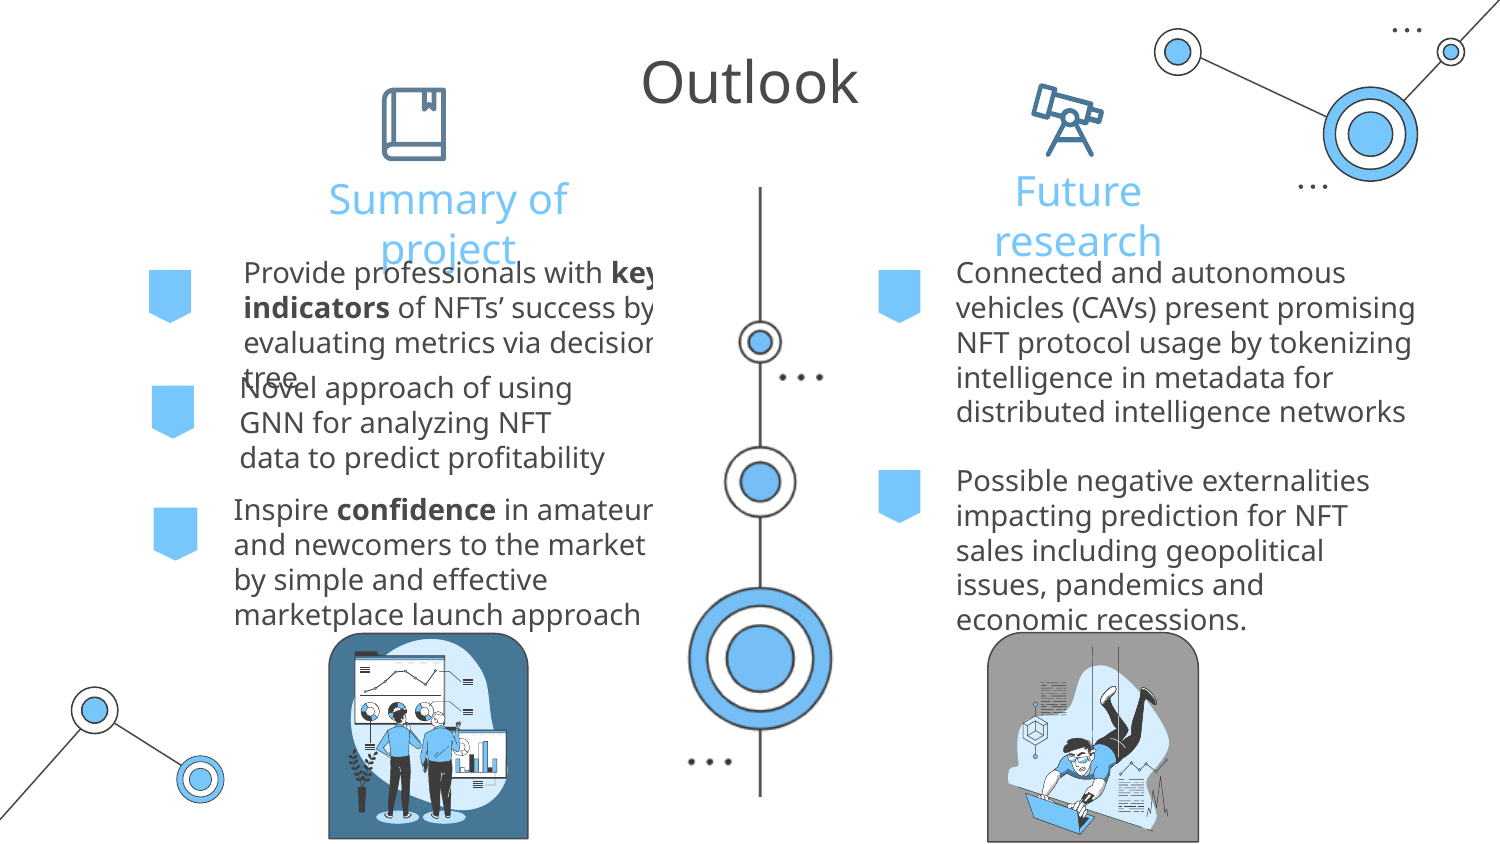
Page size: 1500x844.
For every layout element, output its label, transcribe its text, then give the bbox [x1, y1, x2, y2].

text_box [329, 642, 528, 839]
subtitle Summary of project [268, 157, 628, 224]
text_box [878, 270, 921, 324]
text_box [1006, 646, 1172, 835]
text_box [344, 638, 515, 824]
subtitle Inspire confidence in amateurs and newcomers to the market by simple and effective marketplace launch approach [218, 476, 648, 577]
text_box [153, 507, 198, 561]
text_box [1031, 83, 1104, 157]
text_box [151, 385, 194, 439]
text_box [381, 87, 446, 162]
text_box [878, 470, 921, 524]
subtitle Possible negative externalities impacting prediction for NFT sales including geopolitical issues, pandemics and economic recessions. [940, 446, 1409, 548]
text_box [149, 270, 191, 324]
picture [653, 187, 868, 798]
subtitle Provide professionals with key indicators of NFTs’ success by evaluating metrics via decision tree [228, 238, 648, 340]
subtitle Novel approach of using GNN for analyzing NFT data to predict profitability [224, 354, 636, 456]
subtitle Future research [911, 149, 1246, 216]
title Outlook [362, 30, 1138, 125]
text_box [987, 632, 1199, 842]
subtitle Connected and autonomous vehicles (CAVs) present promising NFT protocol usage by tokenizing intelligence in metadata for distributed intelligence networks [940, 238, 1448, 340]
text_box [347, 633, 510, 637]
